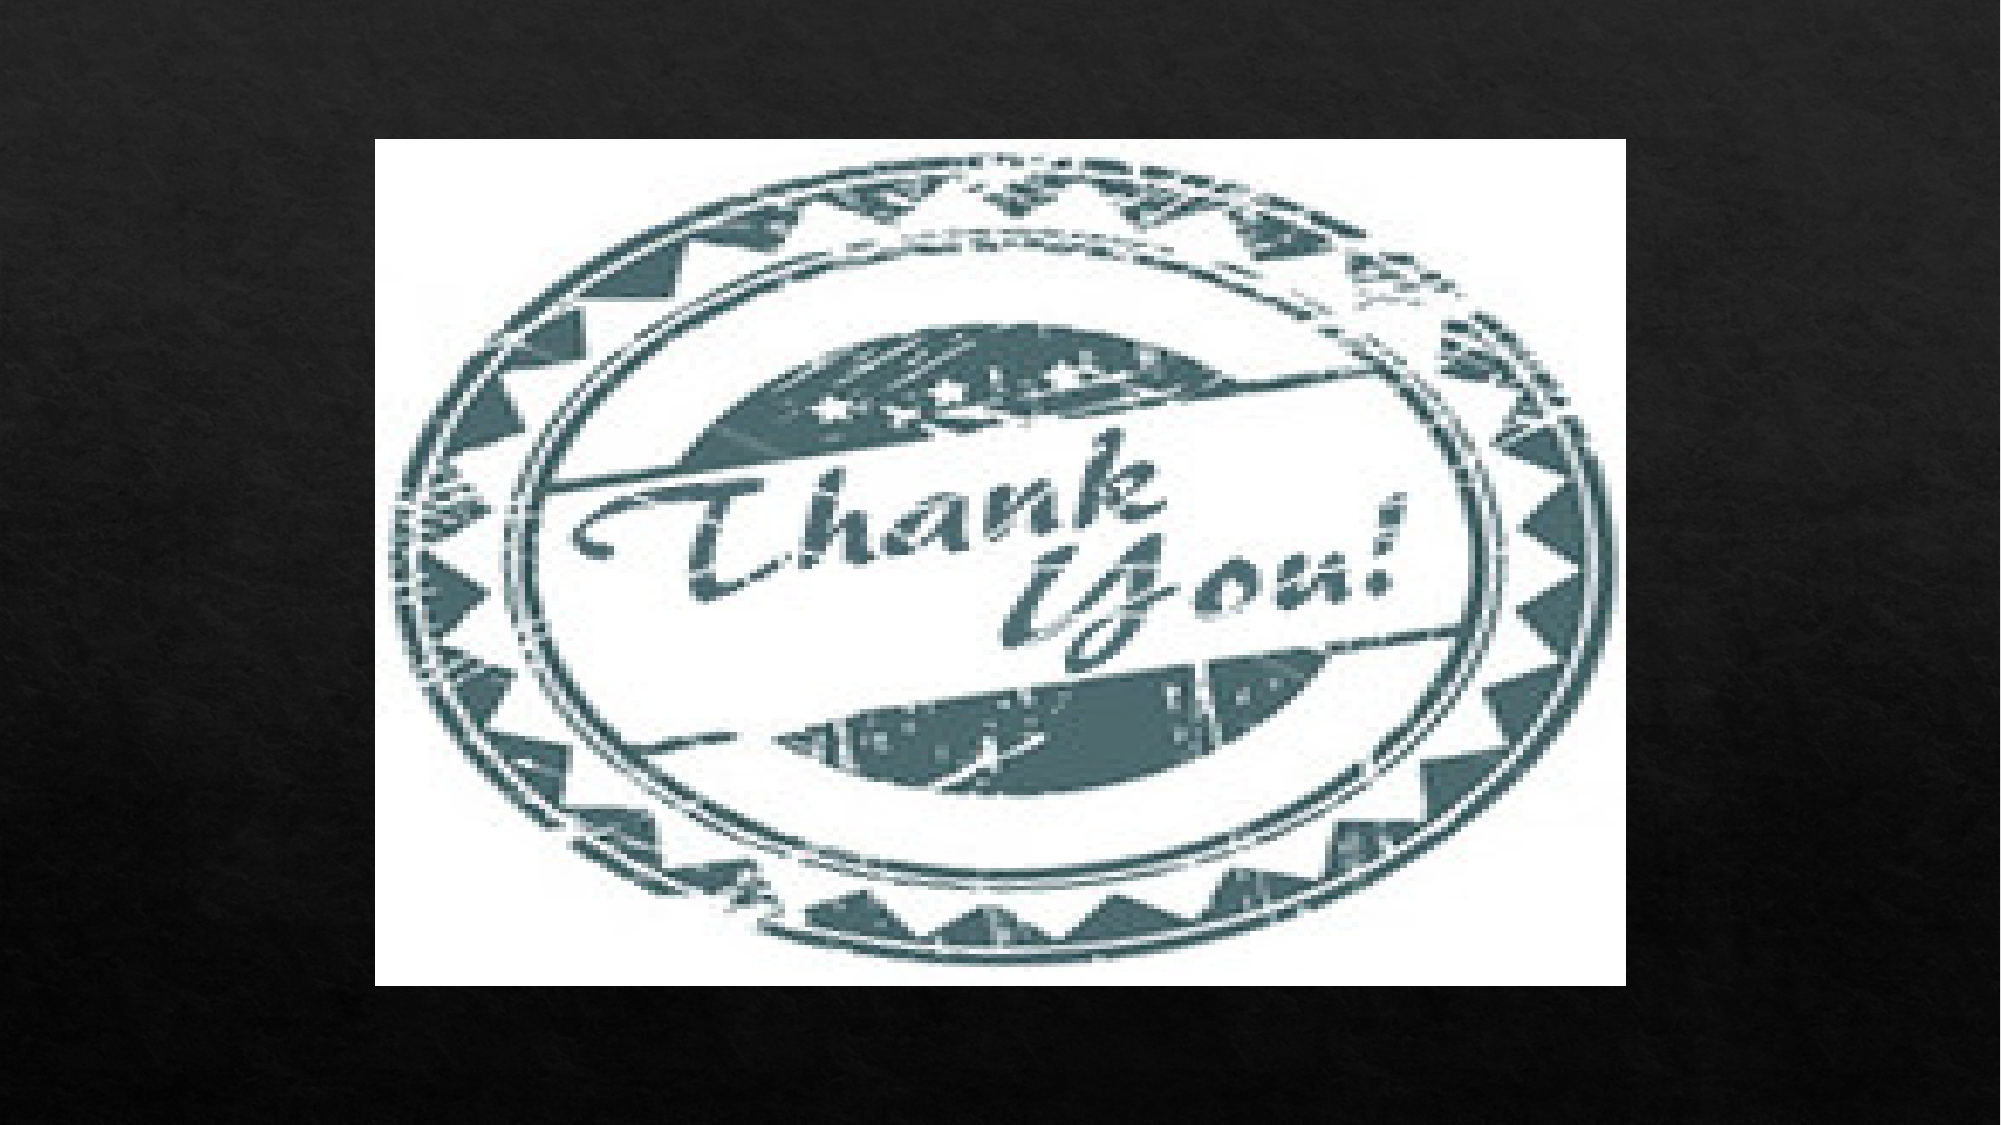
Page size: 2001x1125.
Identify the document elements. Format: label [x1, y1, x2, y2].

picture [374, 138, 1626, 987]
